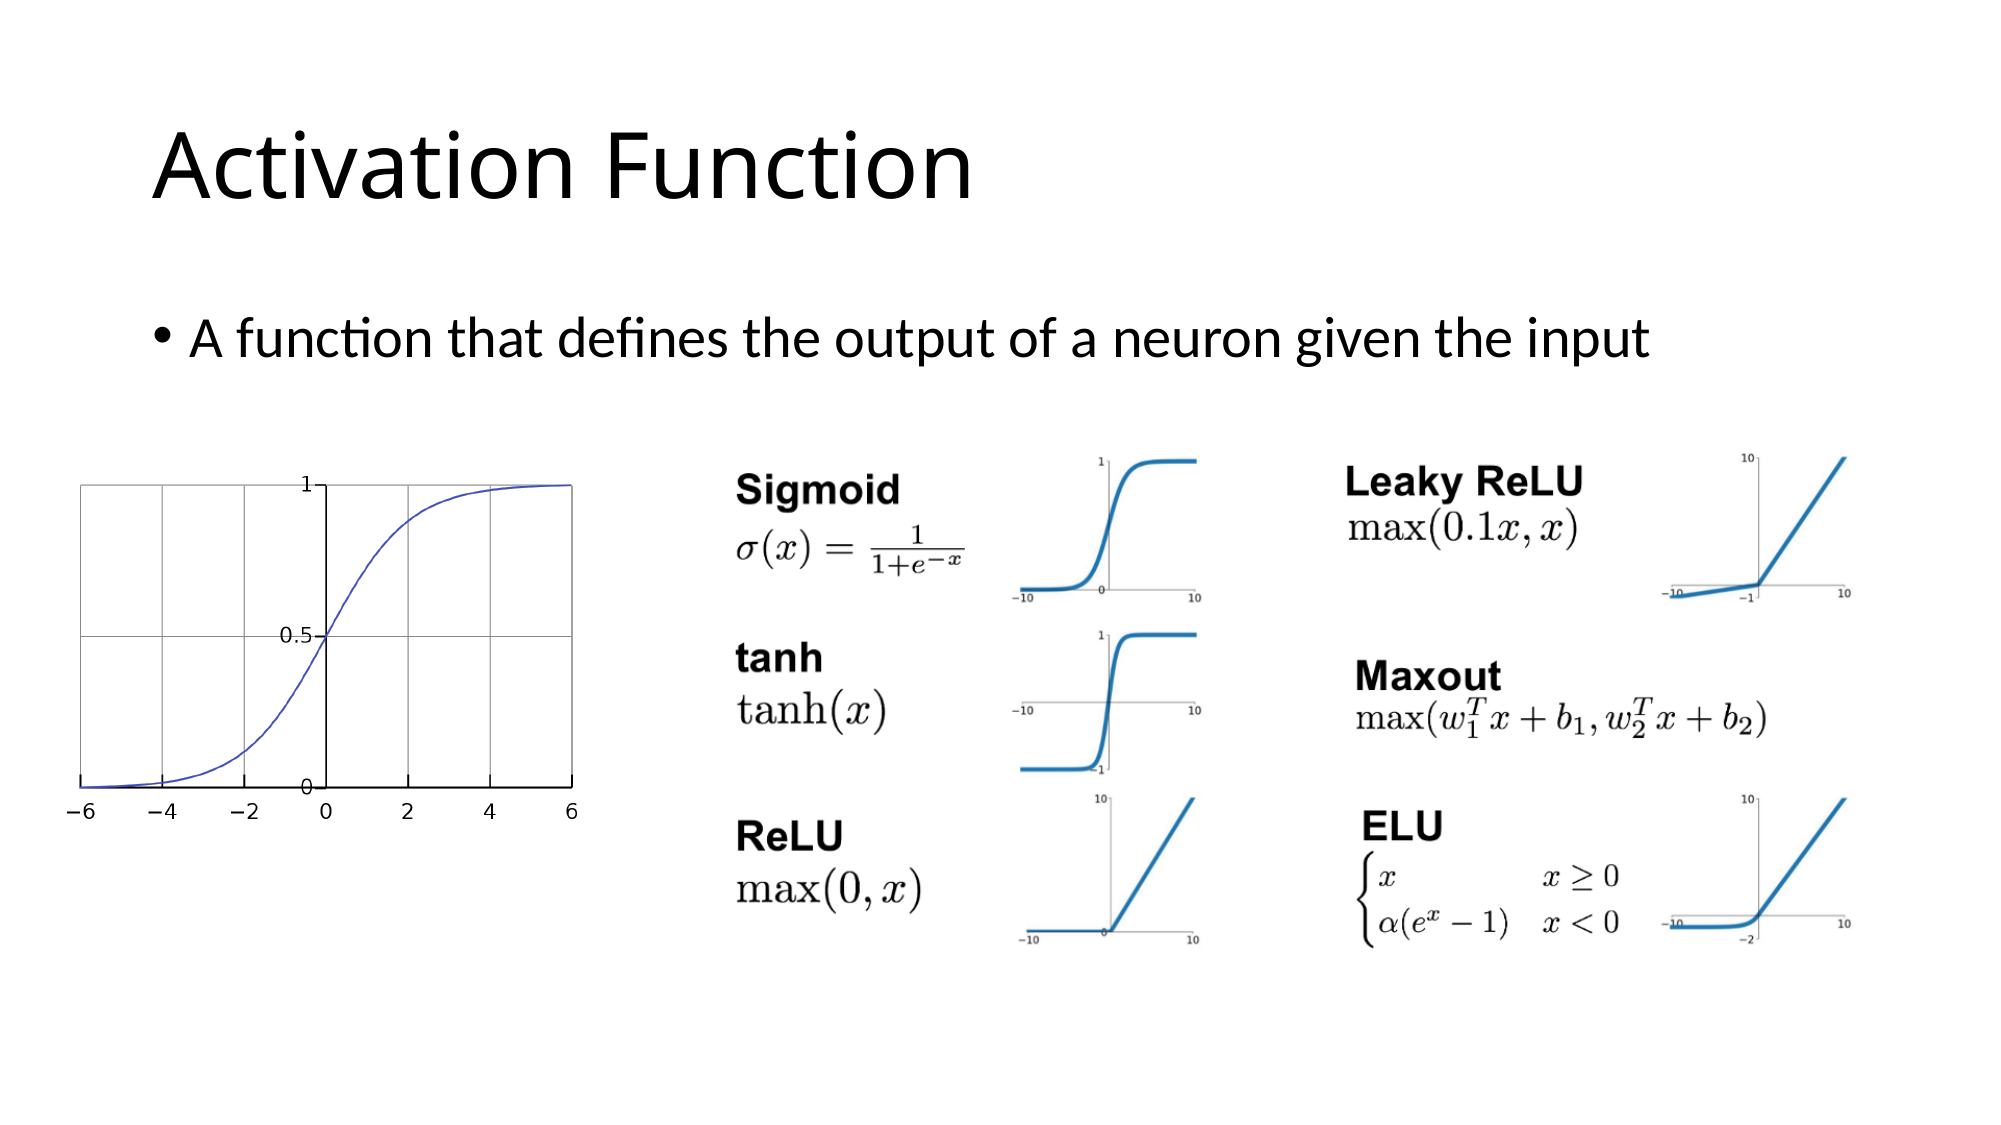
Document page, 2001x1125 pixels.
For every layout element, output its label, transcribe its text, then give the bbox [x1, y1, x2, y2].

title Activation Function [137, 59, 1863, 278]
list A function that defines the output of a neuron given the input [137, 299, 1863, 1014]
picture [688, 446, 1930, 979]
picture [44, 462, 608, 838]
